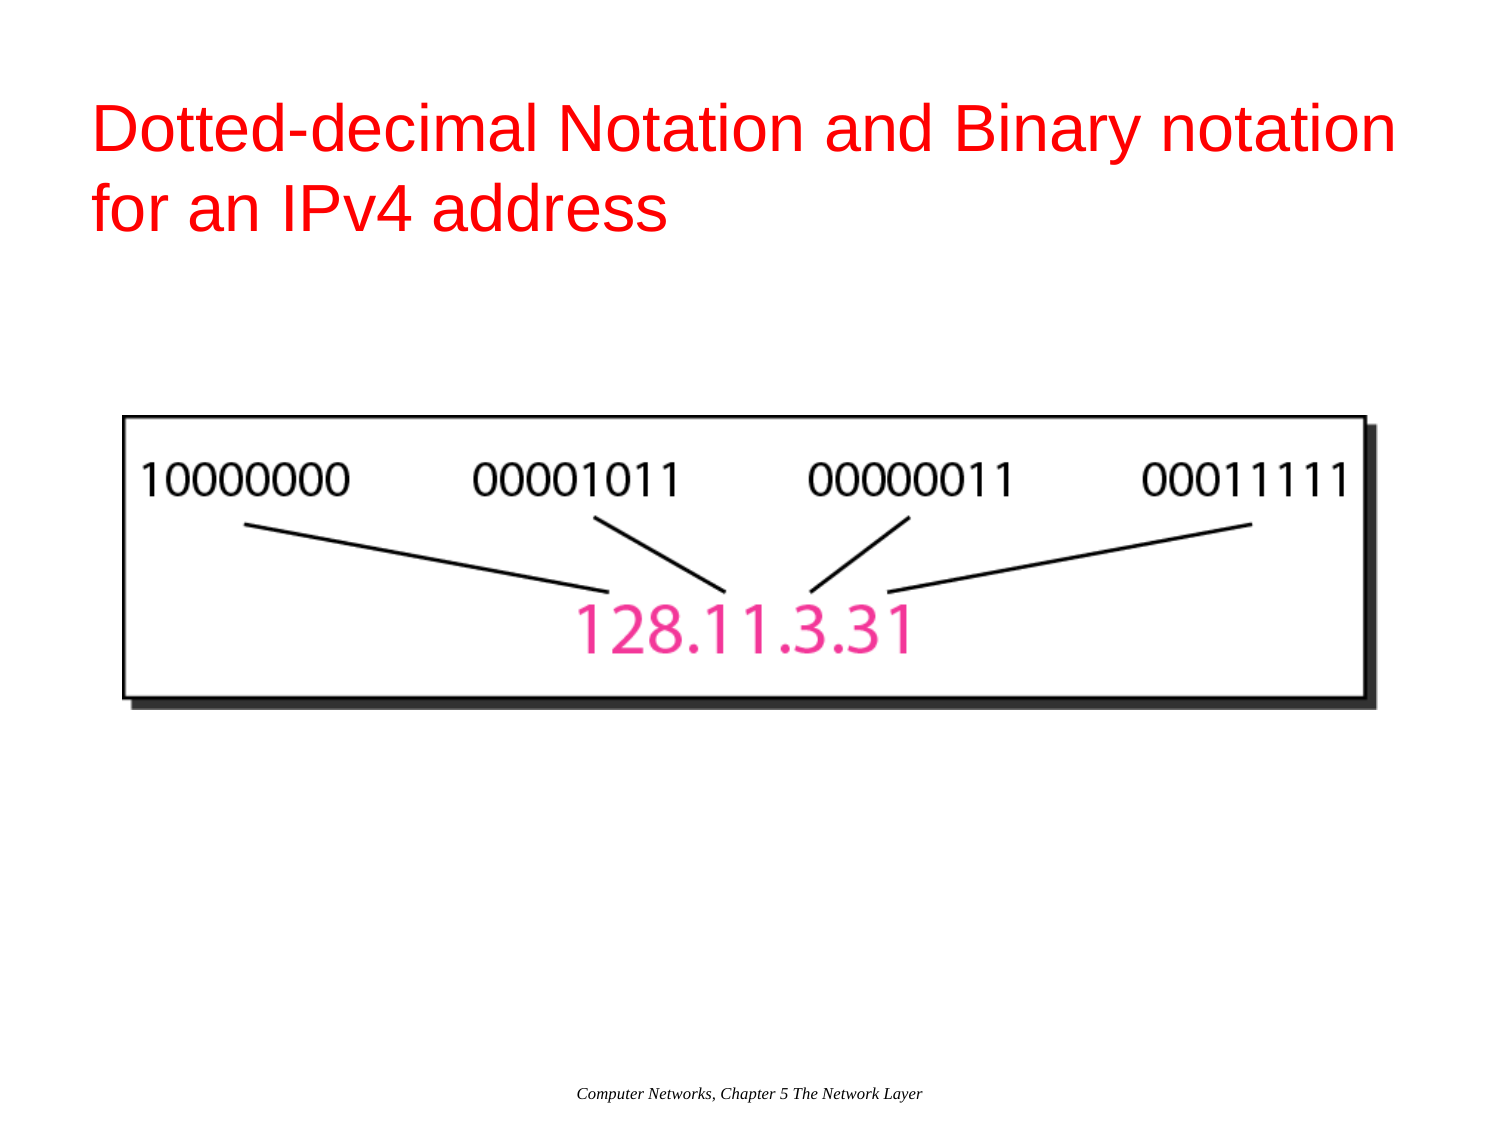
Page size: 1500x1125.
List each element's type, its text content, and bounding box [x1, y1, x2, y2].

text_box Dotted-decimal Notation and Binary notation for an IPv4 address [76, 77, 1432, 253]
picture [122, 415, 1378, 710]
footer Computer Networks, Chapter 5 The Network Layer [0, 1074, 1500, 1125]
